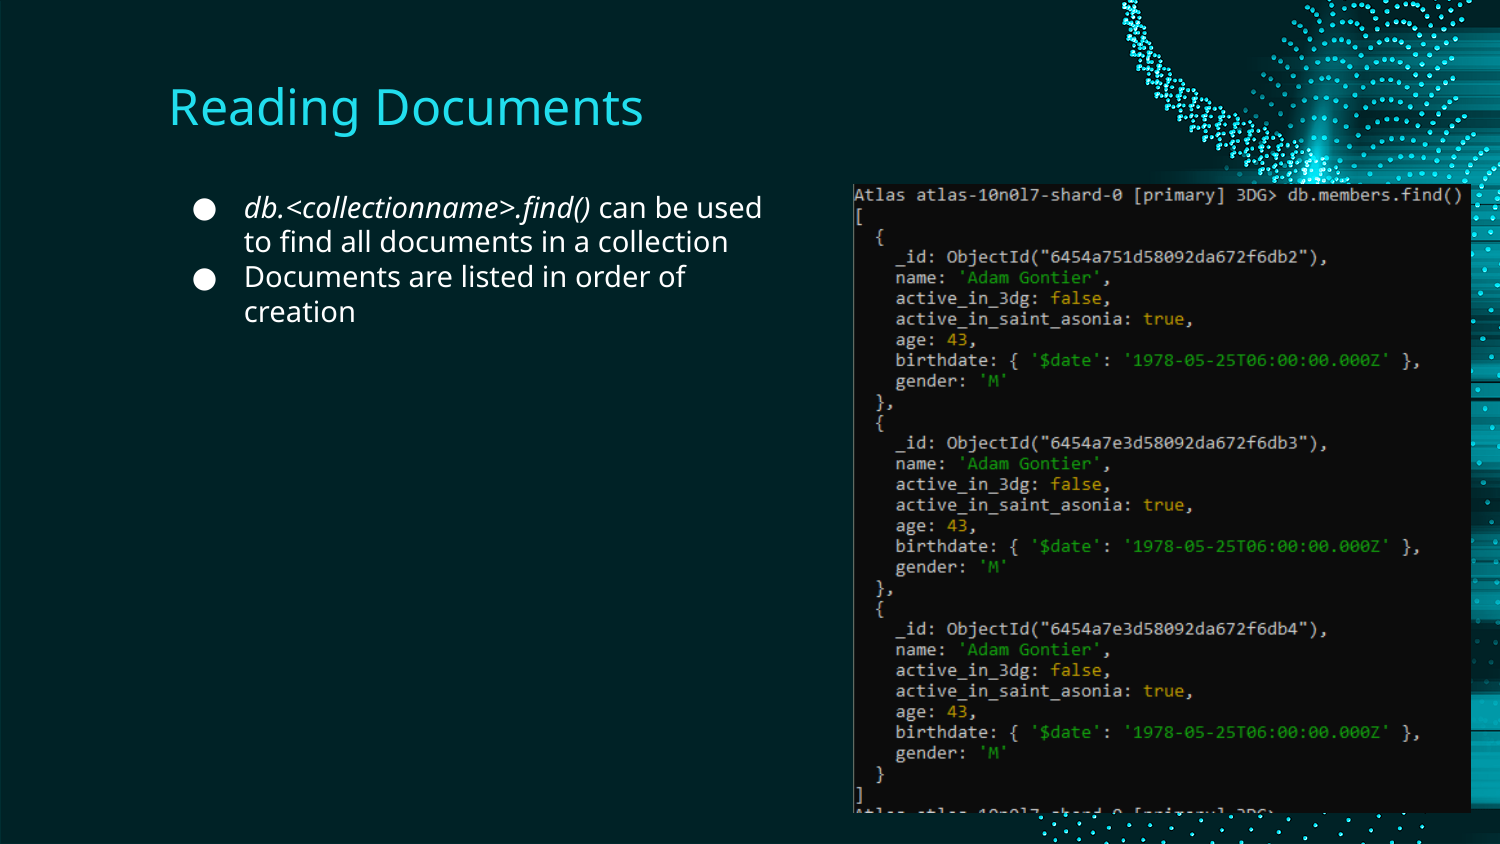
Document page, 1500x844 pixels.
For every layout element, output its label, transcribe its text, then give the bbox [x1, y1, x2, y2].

list db.<collectionname>.find() can be used to find all documents in a collection Documents are listed in order of creation [153, 173, 790, 627]
picture [0, 0, 1500, 844]
title Reading Documents [153, 60, 914, 215]
